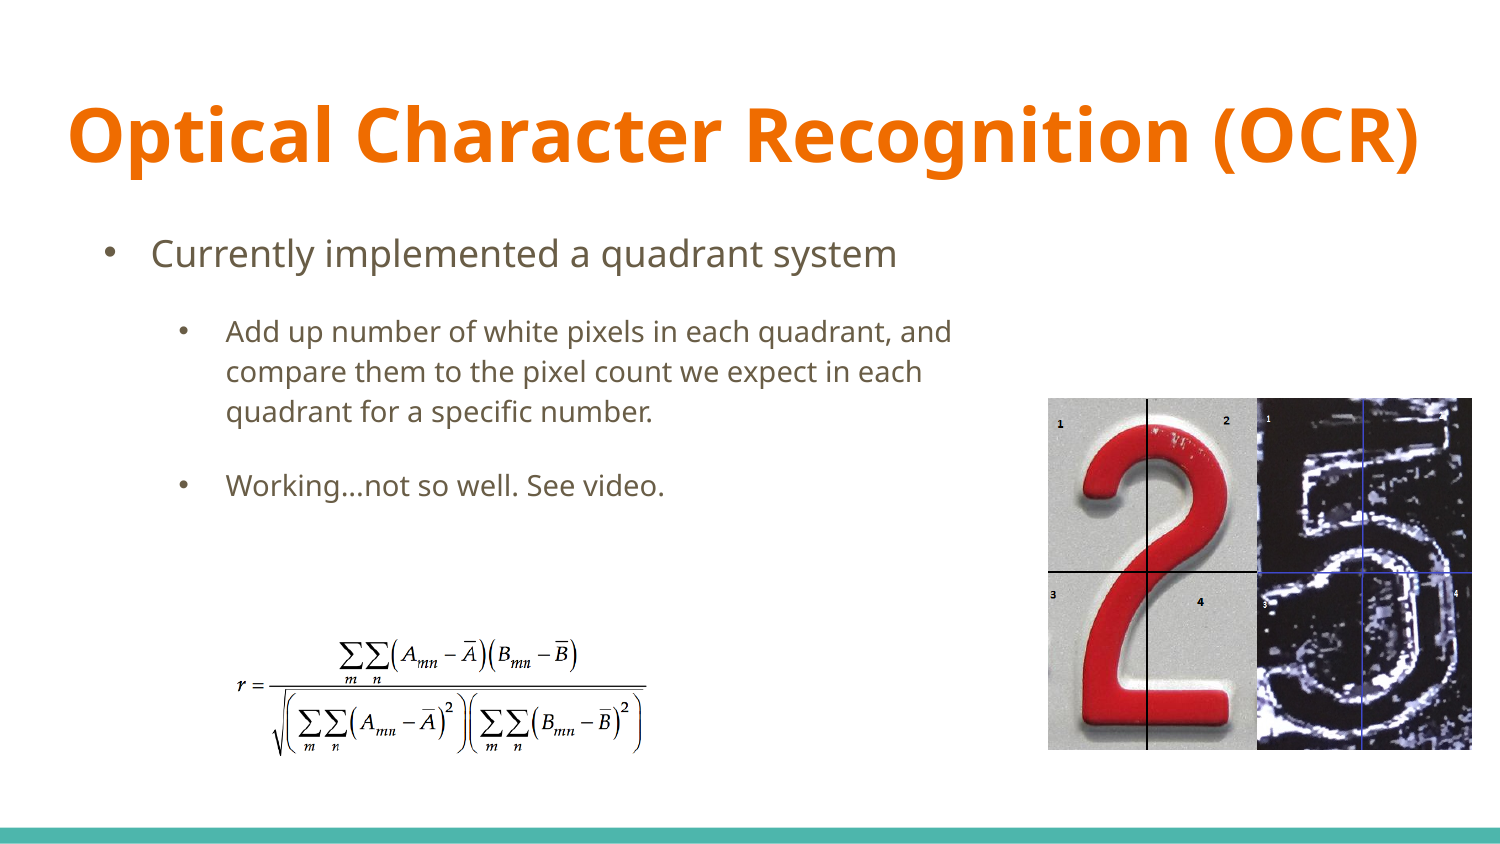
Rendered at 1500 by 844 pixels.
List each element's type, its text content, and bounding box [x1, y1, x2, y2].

picture [203, 620, 717, 769]
title Optical Character Recognition (OCR) [51, 72, 1449, 189]
picture [1048, 398, 1472, 750]
list Currently implemented a quadrant system Add up number of white pixels in each quadrant, and compare them to the pixel count we expect in each quadrant for a specific number. Working...not so well. See video. [51, 207, 1008, 750]
